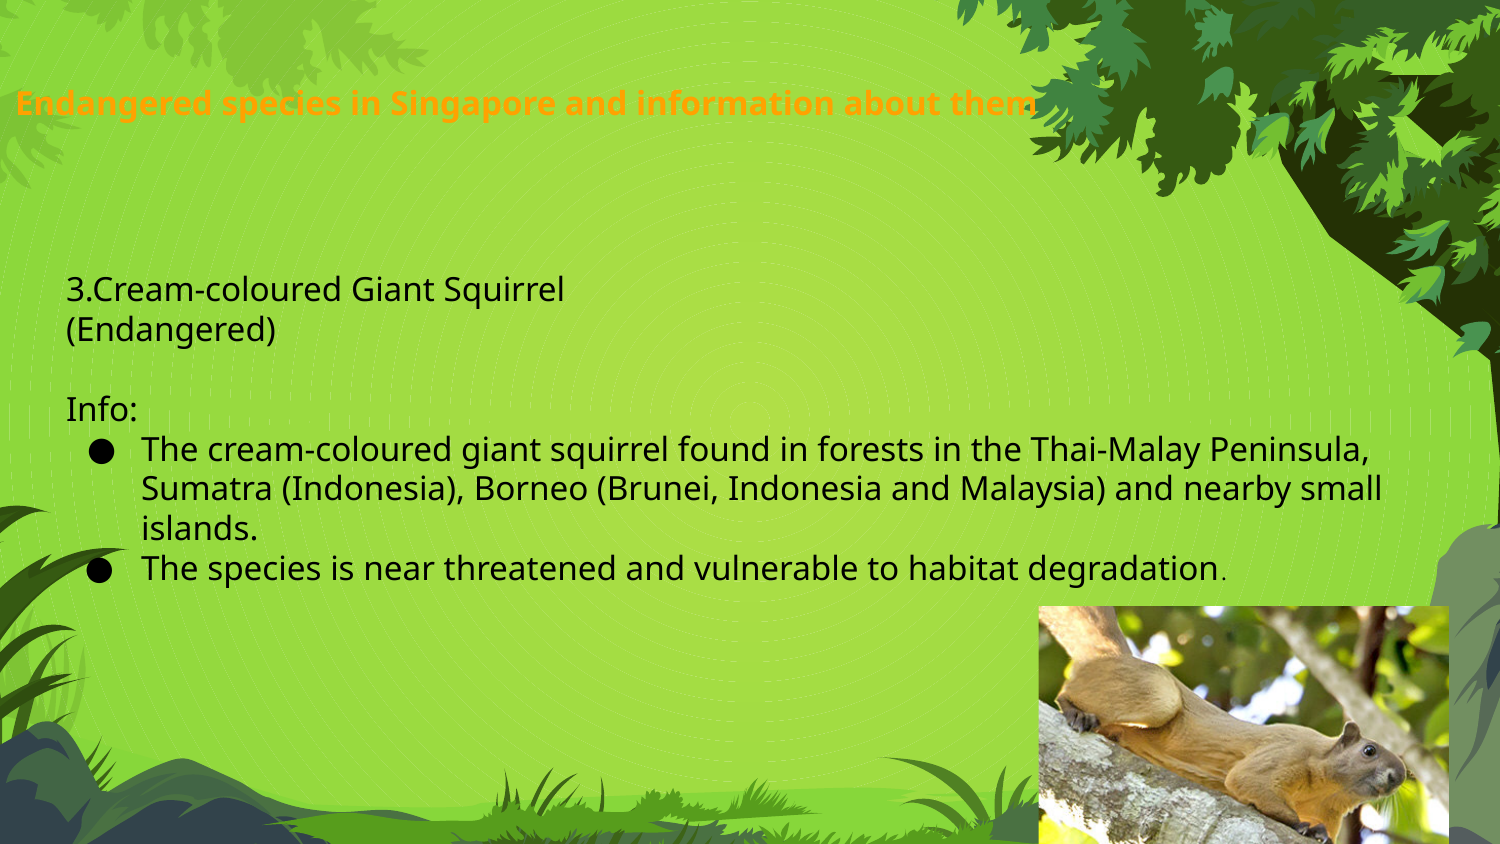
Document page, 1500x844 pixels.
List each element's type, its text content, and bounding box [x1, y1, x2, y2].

picture [1038, 605, 1450, 844]
title Endangered species in Singapore and information about them [0, 67, 1266, 162]
list 3.Cream-coloured Giant Squirrel (Endangered) Info: The cream-coloured giant squirrel found in forests in the Thai-Malay Peninsula, Sumatra (Indonesia), Borneo (Brunei, Indonesia and Malaysia) and nearby small islands. The species is near threatened and vulnerable to habitat degradation. [51, 253, 1449, 796]
